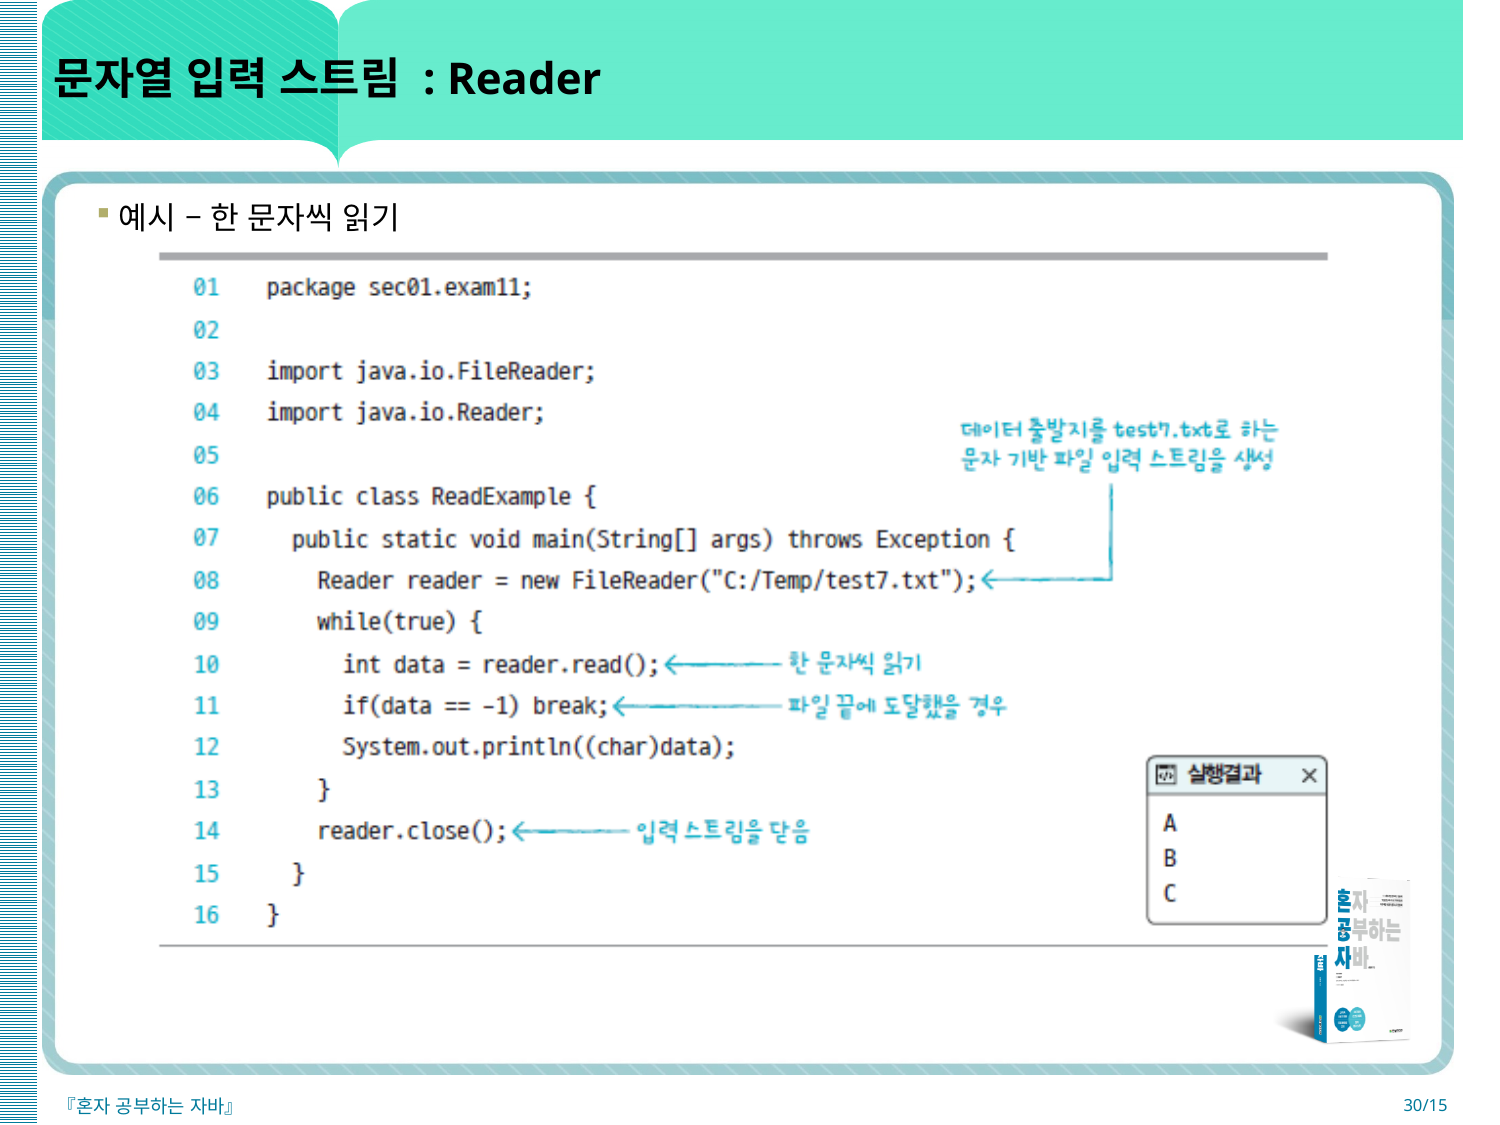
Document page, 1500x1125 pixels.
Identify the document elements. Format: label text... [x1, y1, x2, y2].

picture [42, 0, 1463, 187]
picture [1243, 797, 1488, 1122]
picture [68, 1097, 75, 1110]
title 문자열 입력 스트림 : Reader [39, 42, 1280, 138]
picture [116, 1102, 131, 1107]
picture [149, 249, 1338, 956]
list 예시 – 한 문자씩 읽기 [37, 187, 1463, 1091]
picture [225, 1102, 232, 1115]
